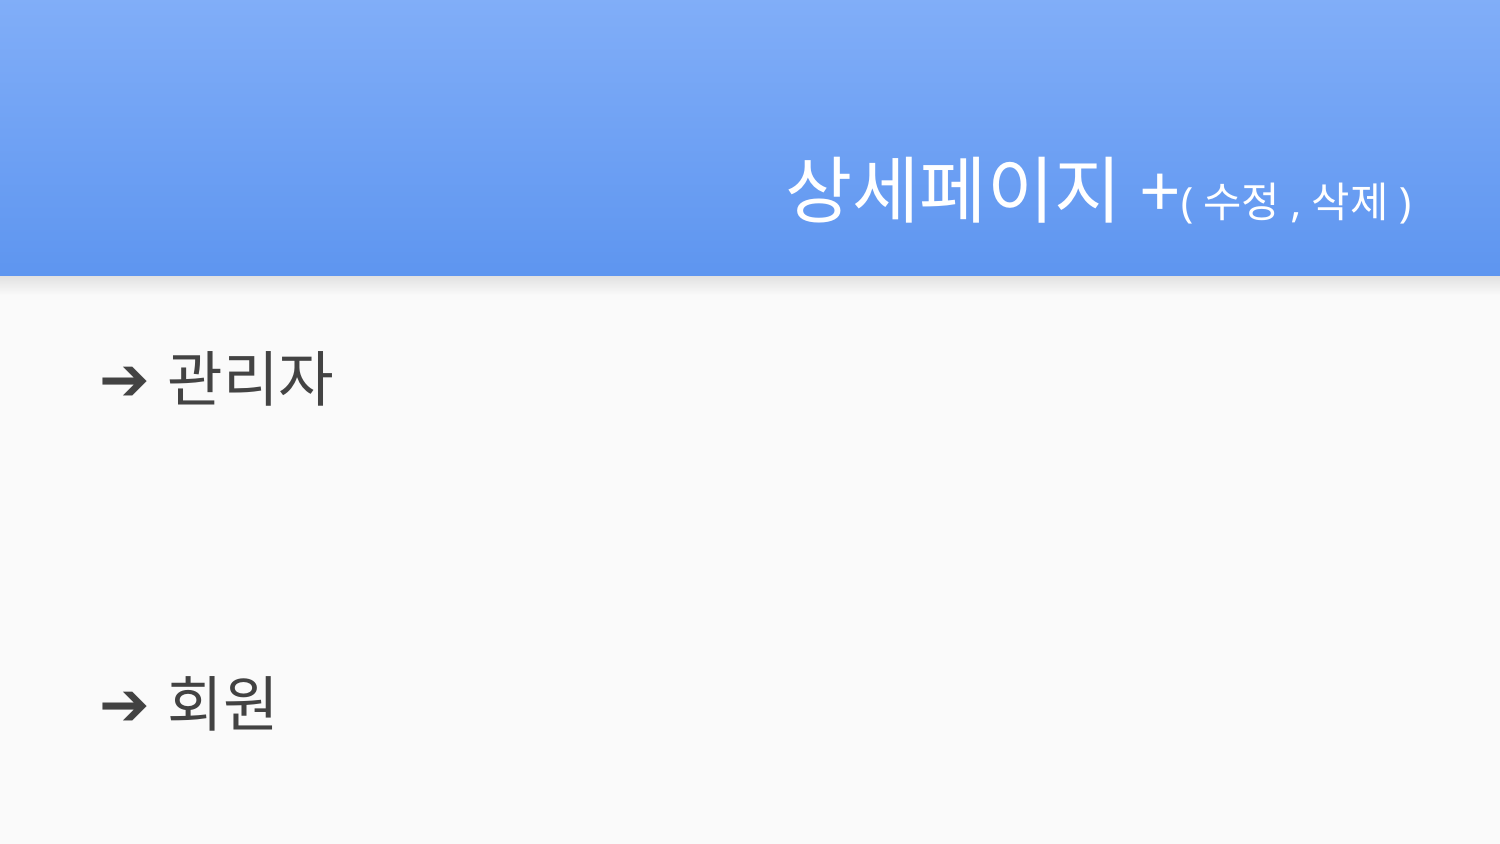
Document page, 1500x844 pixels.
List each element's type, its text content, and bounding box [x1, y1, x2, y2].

title 상세페이지+(수정,삭제) [77, 121, 1427, 248]
list 관리자 회원 [77, 314, 1427, 837]
